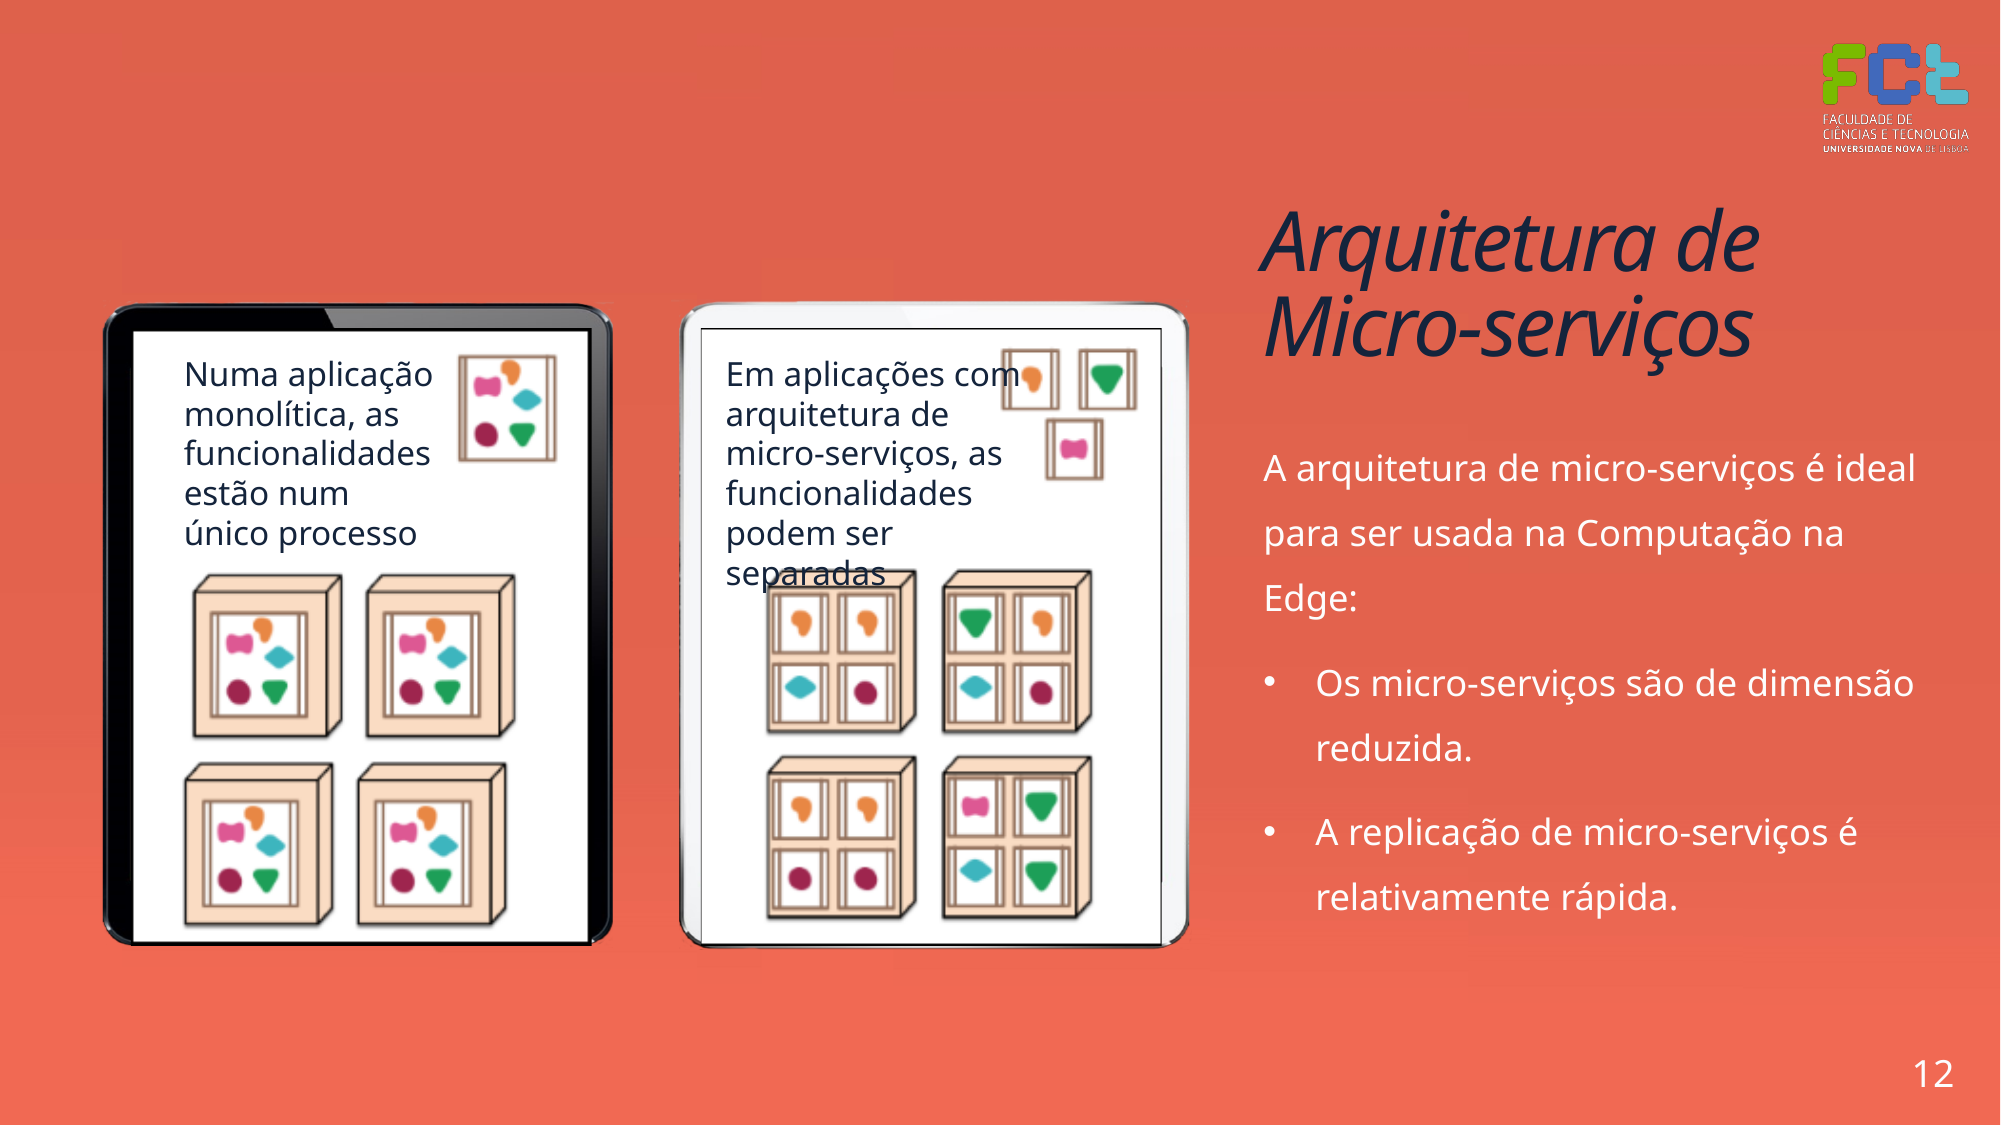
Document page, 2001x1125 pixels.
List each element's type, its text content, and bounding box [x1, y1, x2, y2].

list A arquitetura de micro-serviços é ideal para ser usada na Computação na Edge: Os micro-serviços são de dimensão reduzida. A replicação de micro-serviços é relativamente rápida. [1248, 415, 1934, 929]
text_box Arquitetura de Micro-serviços [1248, 196, 1793, 380]
slide_number 12 [1822, 1037, 1970, 1113]
picture [0, 0, 2001, 1125]
